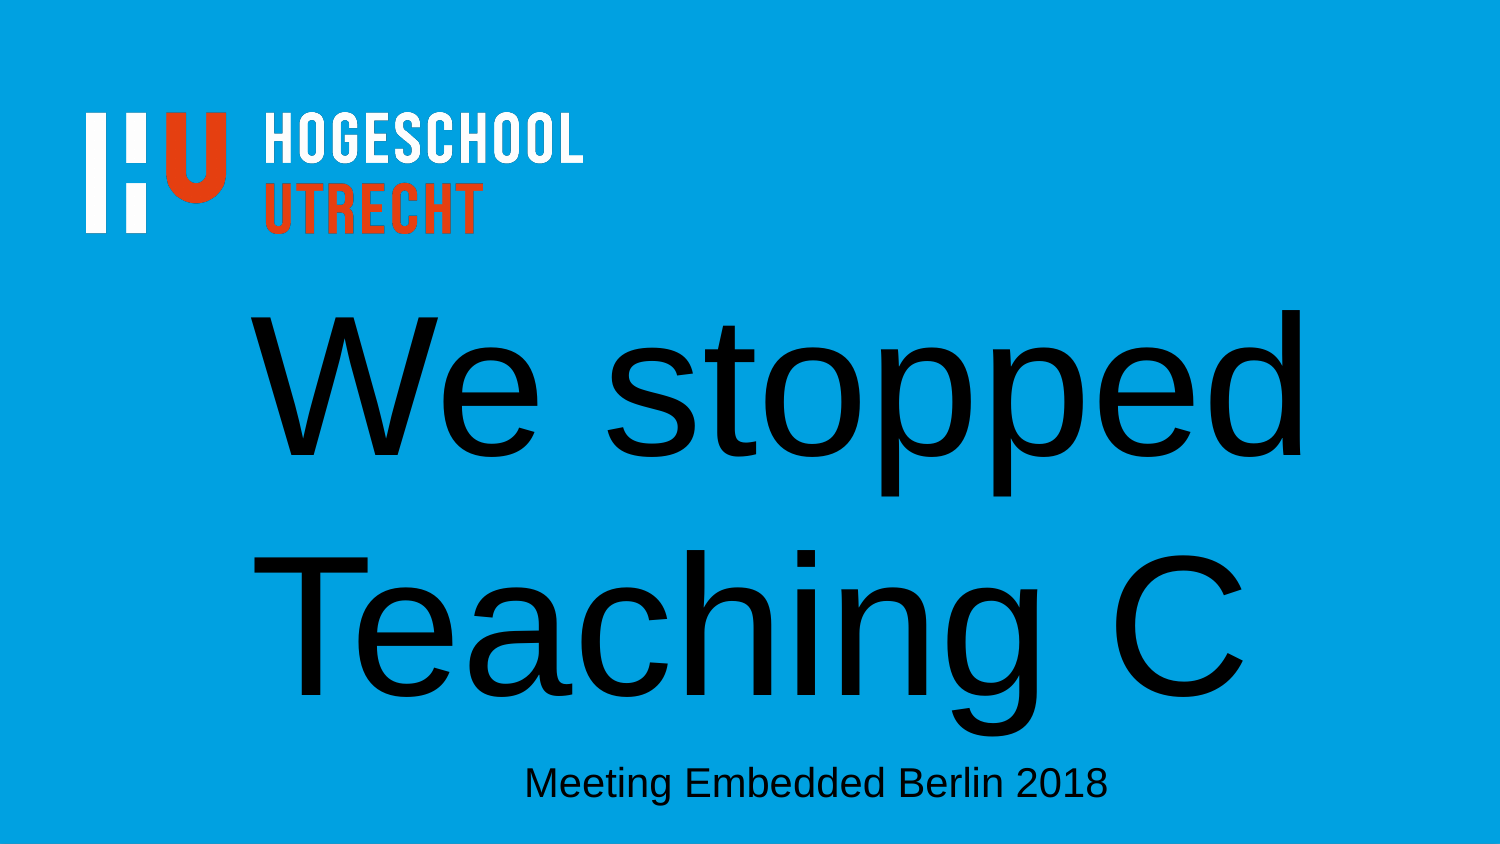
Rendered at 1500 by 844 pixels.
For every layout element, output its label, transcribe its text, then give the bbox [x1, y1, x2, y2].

picture [528, 113, 551, 163]
picture [363, 184, 384, 233]
picture [333, 113, 357, 163]
picture [561, 113, 582, 162]
picture [495, 113, 518, 163]
picture [396, 113, 419, 163]
picture [127, 113, 145, 162]
picture [461, 113, 485, 162]
picture [267, 113, 290, 162]
picture [300, 113, 324, 163]
picture [426, 184, 450, 233]
picture [456, 184, 482, 233]
picture [127, 184, 145, 233]
picture [87, 113, 105, 233]
text_box Meeting Embedded Berlin 2018 [359, 748, 1500, 844]
picture [428, 113, 452, 163]
text_box We stopped Teaching C [235, 248, 1438, 744]
picture [393, 184, 416, 233]
picture [167, 113, 225, 203]
picture [367, 113, 388, 162]
picture [297, 184, 322, 233]
picture [329, 184, 353, 233]
picture [267, 184, 290, 233]
